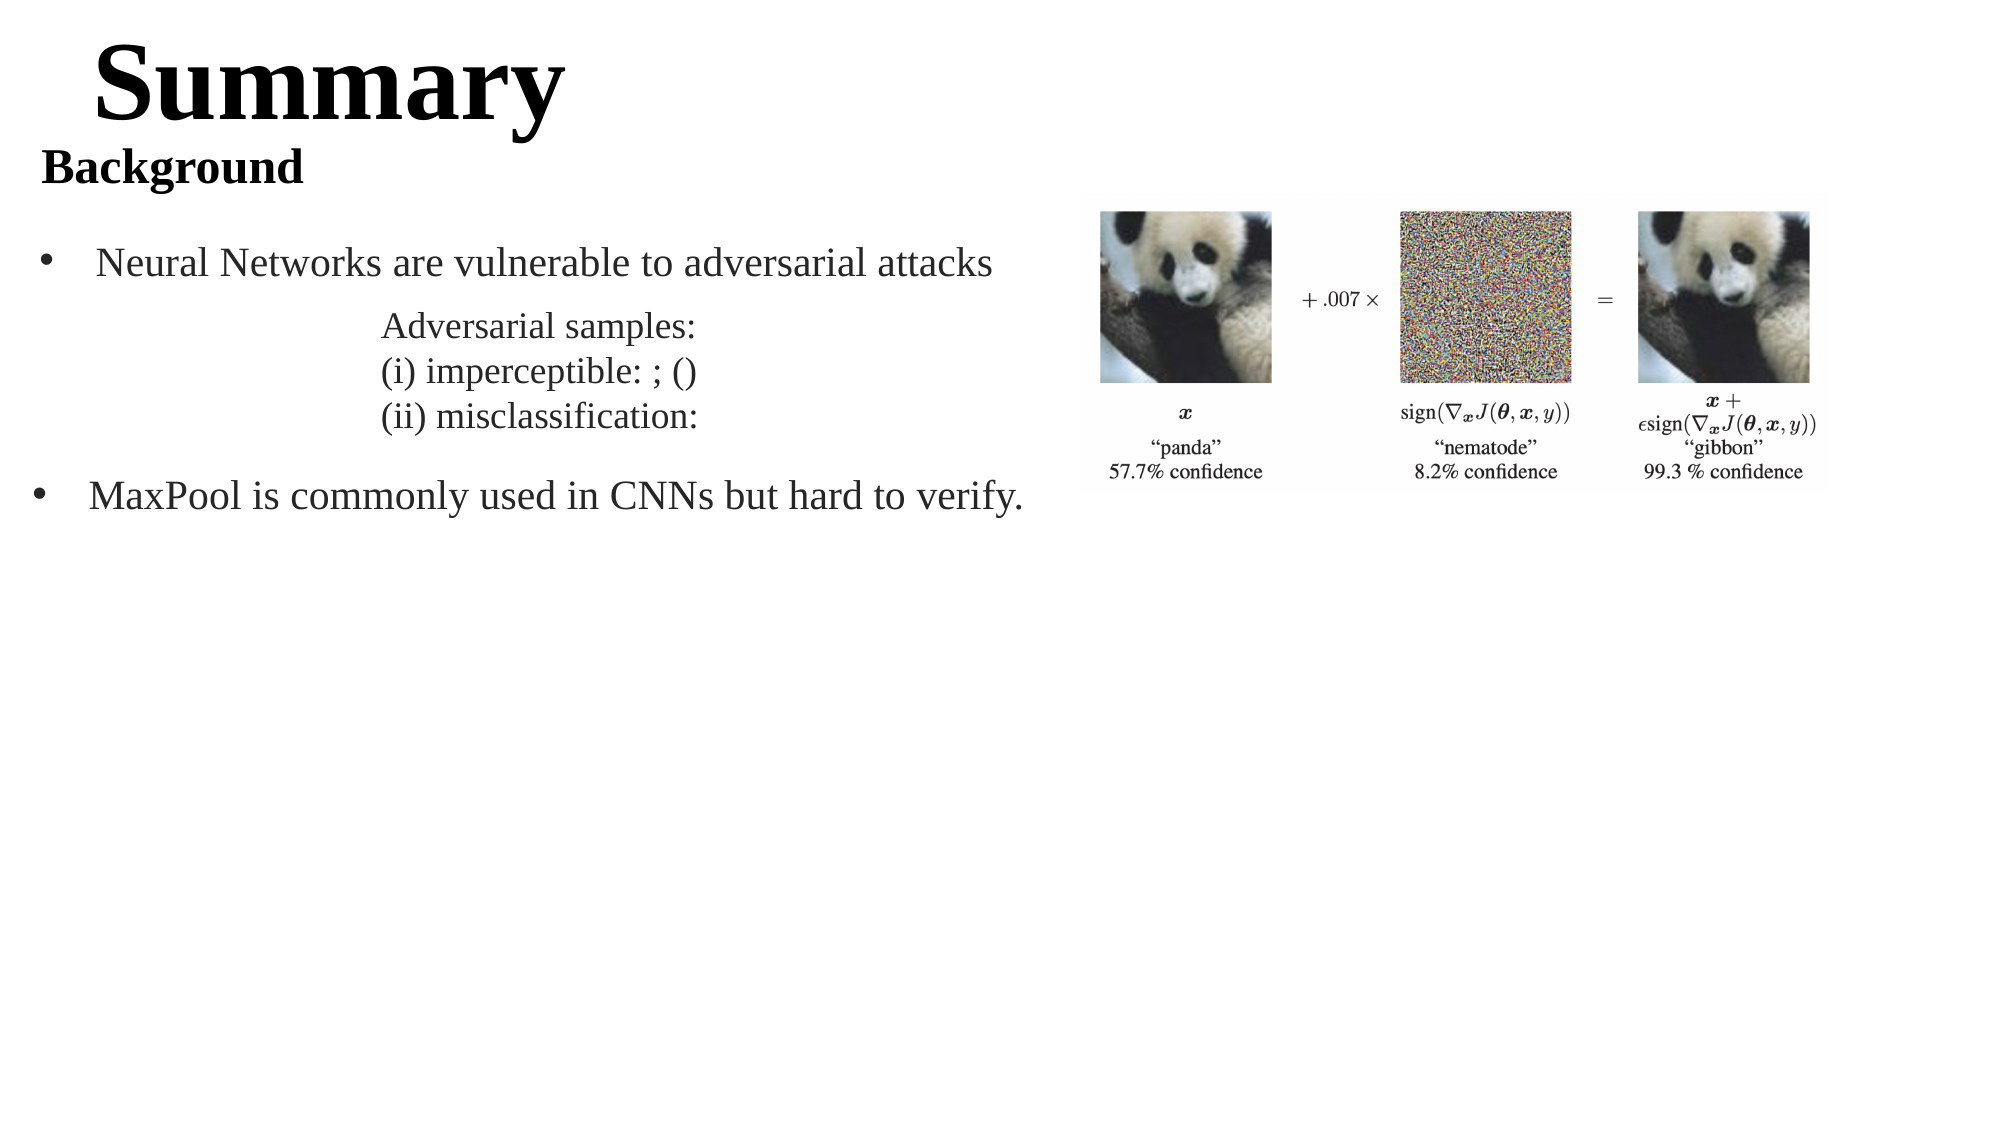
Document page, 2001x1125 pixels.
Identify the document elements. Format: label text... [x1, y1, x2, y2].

text_box Neural Networks are vulnerable to adversarial attacks [24, 227, 1079, 293]
text_box Summary [0, 0, 660, 150]
picture [1079, 193, 1828, 491]
text_box Background [0, 126, 546, 201]
text_box MaxPool is commonly used in CNNs but hard to verify. [17, 460, 1073, 526]
